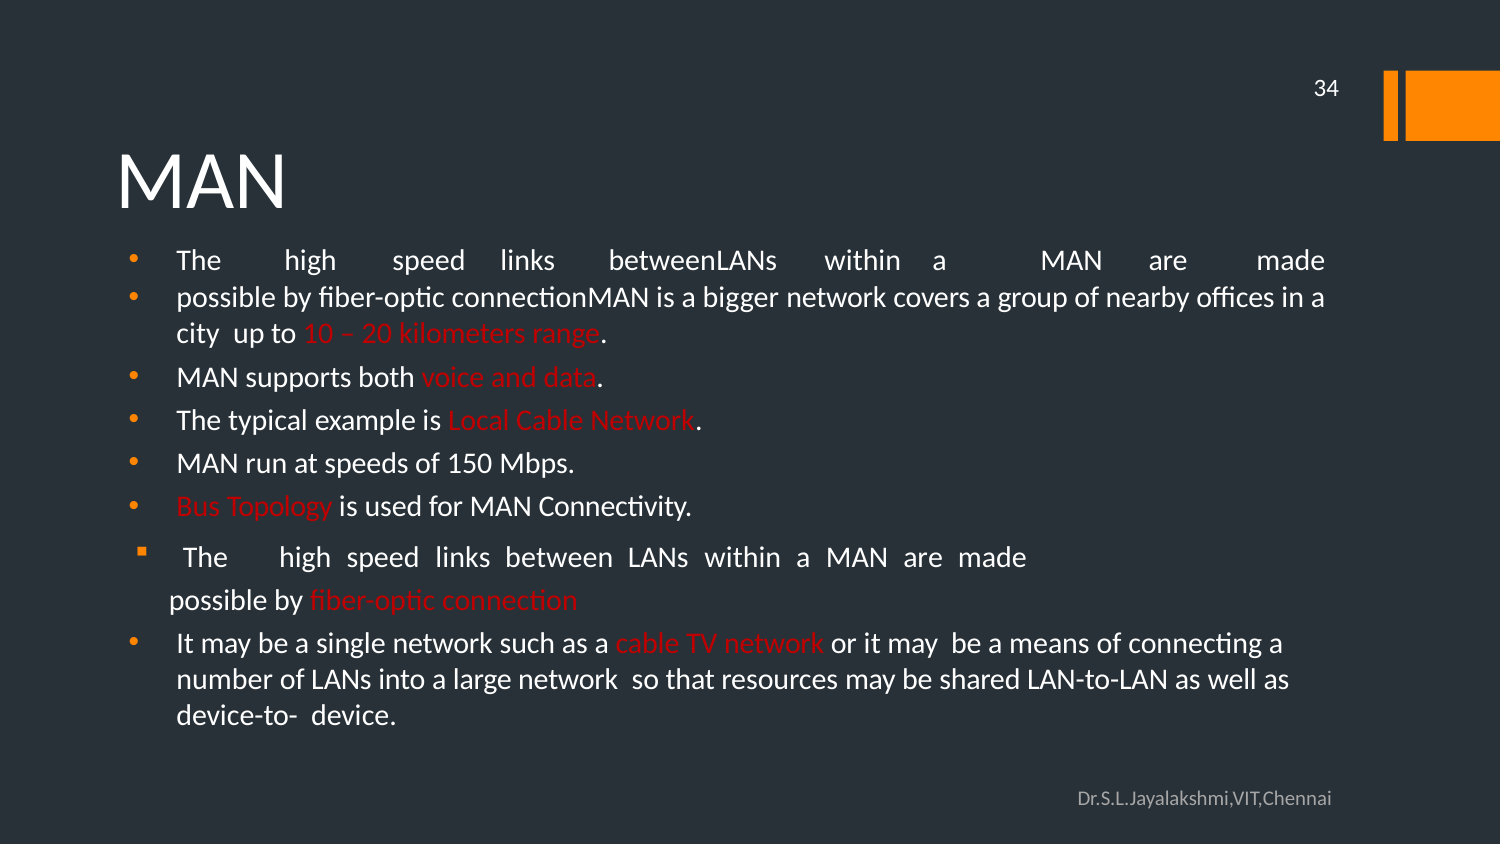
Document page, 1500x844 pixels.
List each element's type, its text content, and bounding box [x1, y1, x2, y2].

slide_number 34 [1199, 67, 1355, 105]
title MAN [100, 91, 1301, 234]
list The high speed links between LANs within a MAN are made possible by fiber-optic connectionMAN is a bigger network covers a group of nearby offices in a city up to 10 – 20 kilometers range. MAN supports both voice and data. The typical example is Local Cable Network. MAN run at speeds of 150 Mbps. Bus Topology is used for MAN Connectivity. The high speed links between LANs within a MAN are made possible by fiber-optic connection It may be a single network such as a cable TV network or it may be a means of connecting a number of LANs into a large network so that resources may be shared LAN-to-LAN as well as device-to- device. [112, 232, 1350, 777]
footer Dr.S.L.Jayalakshmi,VIT,Chennai [1062, 784, 1431, 822]
